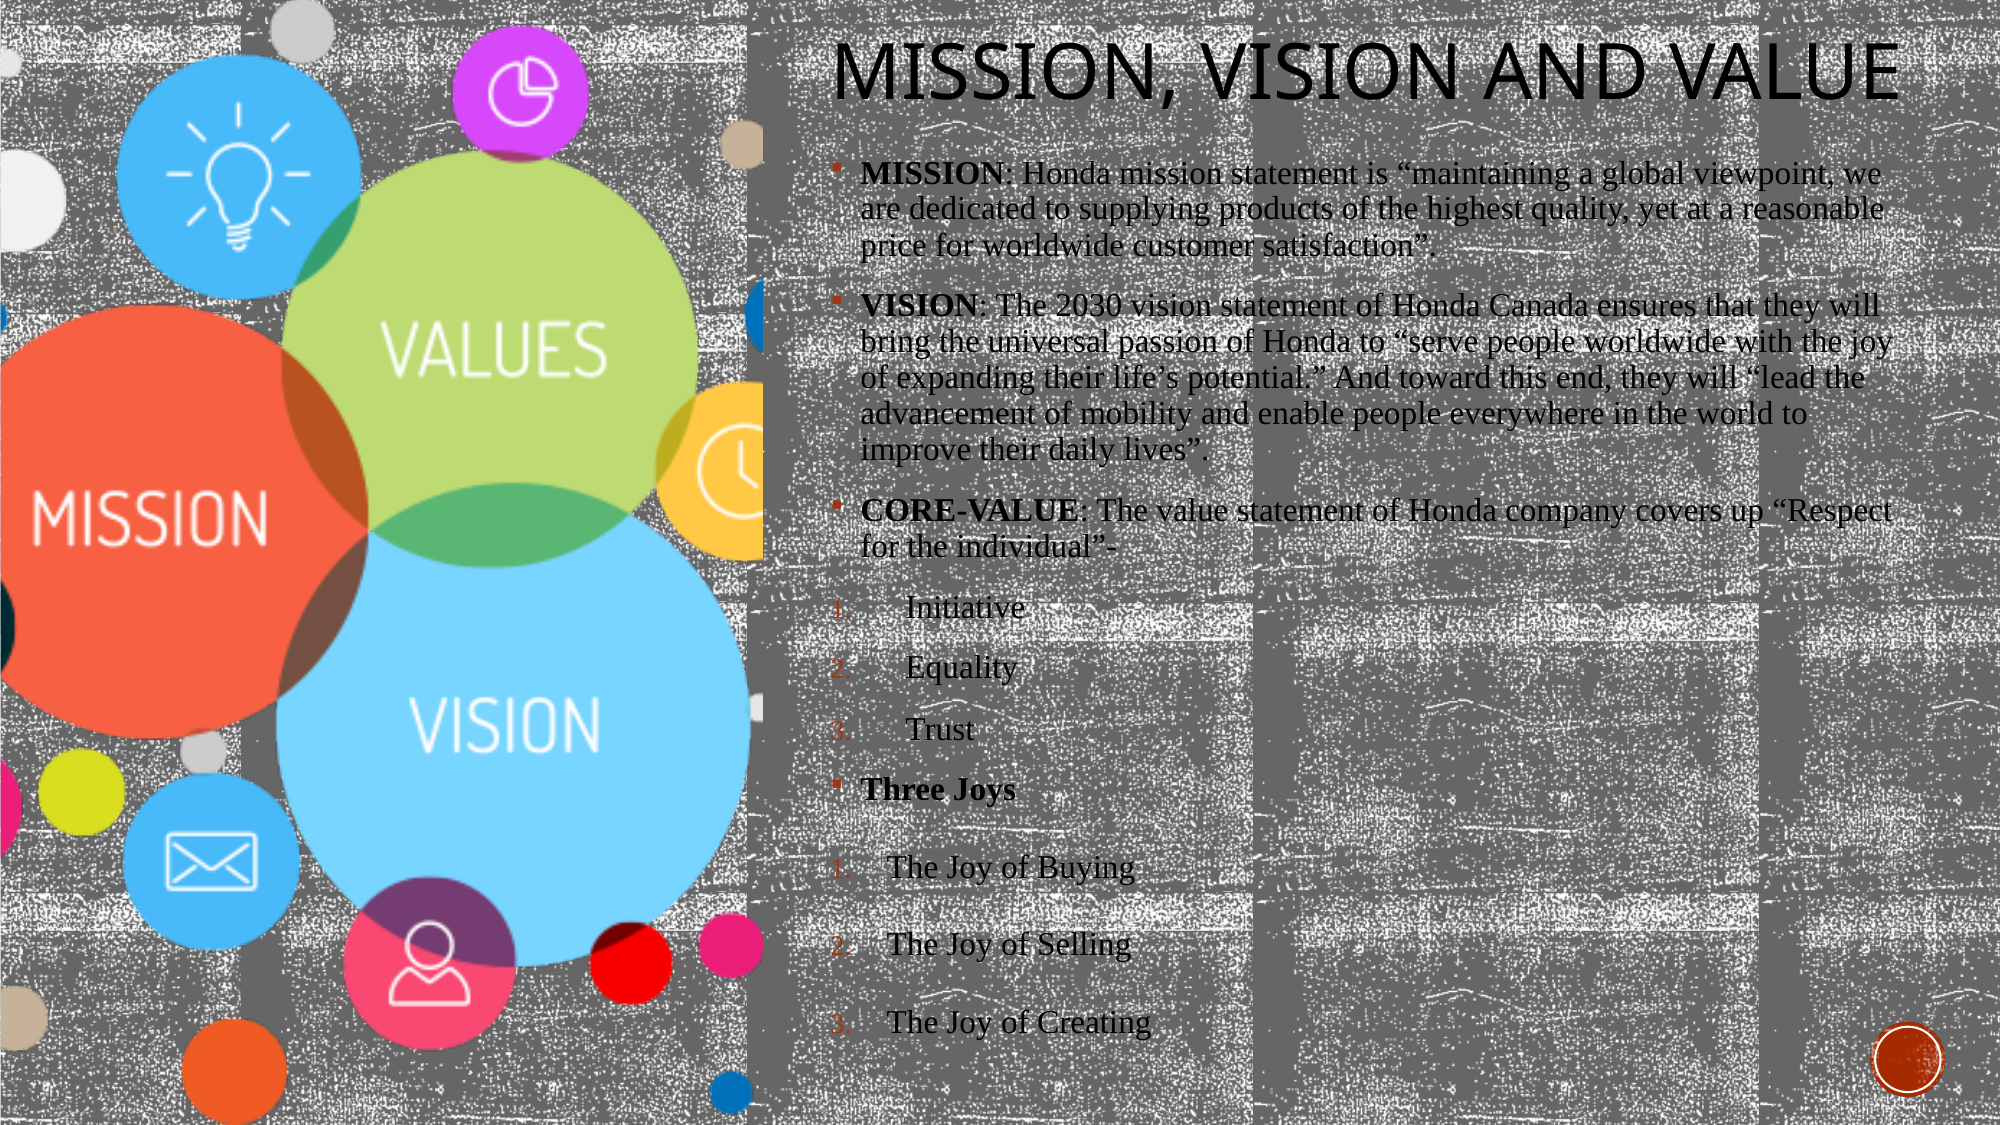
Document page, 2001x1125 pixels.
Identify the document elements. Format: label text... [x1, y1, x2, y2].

list MISSION: Honda mission statement is “maintaining a global viewpoint, we are dedicated to supplying products of the highest quality, yet at a reasonable price for worldwide customer satisfaction”. VISION: The 2030 vision statement of Honda Canada ensures that they will bring the universal passion of Honda to “serve people worldwide with the joy of expanding their life’s potential.” And toward this end, they will “lead the advancement of mobility and enable people everywhere in the world to improve their daily lives”. CORE-VALUE: The value statement of Honda company covers up “Respect for the individual”- Initiative Equality Trust Three Joys The Joy of Buying The Joy of Selling The Joy of Creating [815, 147, 1944, 1125]
text_box [1920, 0, 2000, 1125]
title Mission, vision and value [815, 0, 1920, 147]
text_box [1871, 1023, 1943, 1096]
text_box [764, 0, 815, 1125]
picture [0, 0, 763, 1125]
